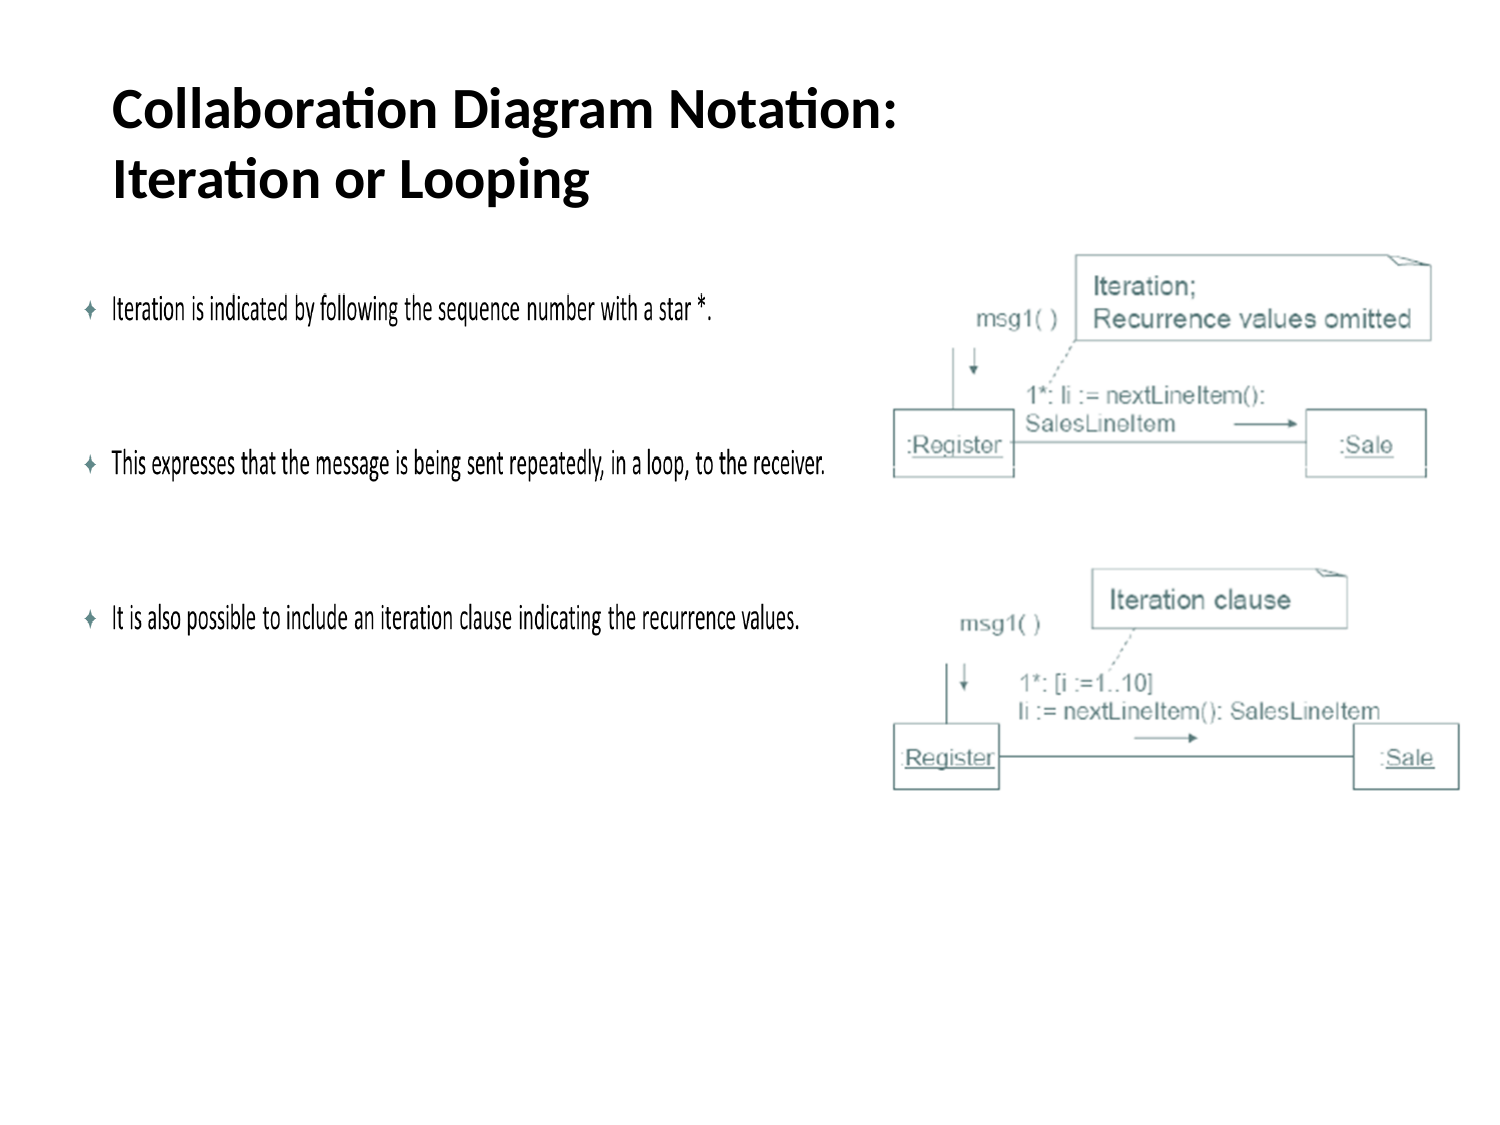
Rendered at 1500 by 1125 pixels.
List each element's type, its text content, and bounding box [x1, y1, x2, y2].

text_box Collaboration Diagram Notation: Iteration or Looping [97, 62, 1225, 218]
picture [74, 274, 838, 663]
picture [862, 218, 1476, 801]
